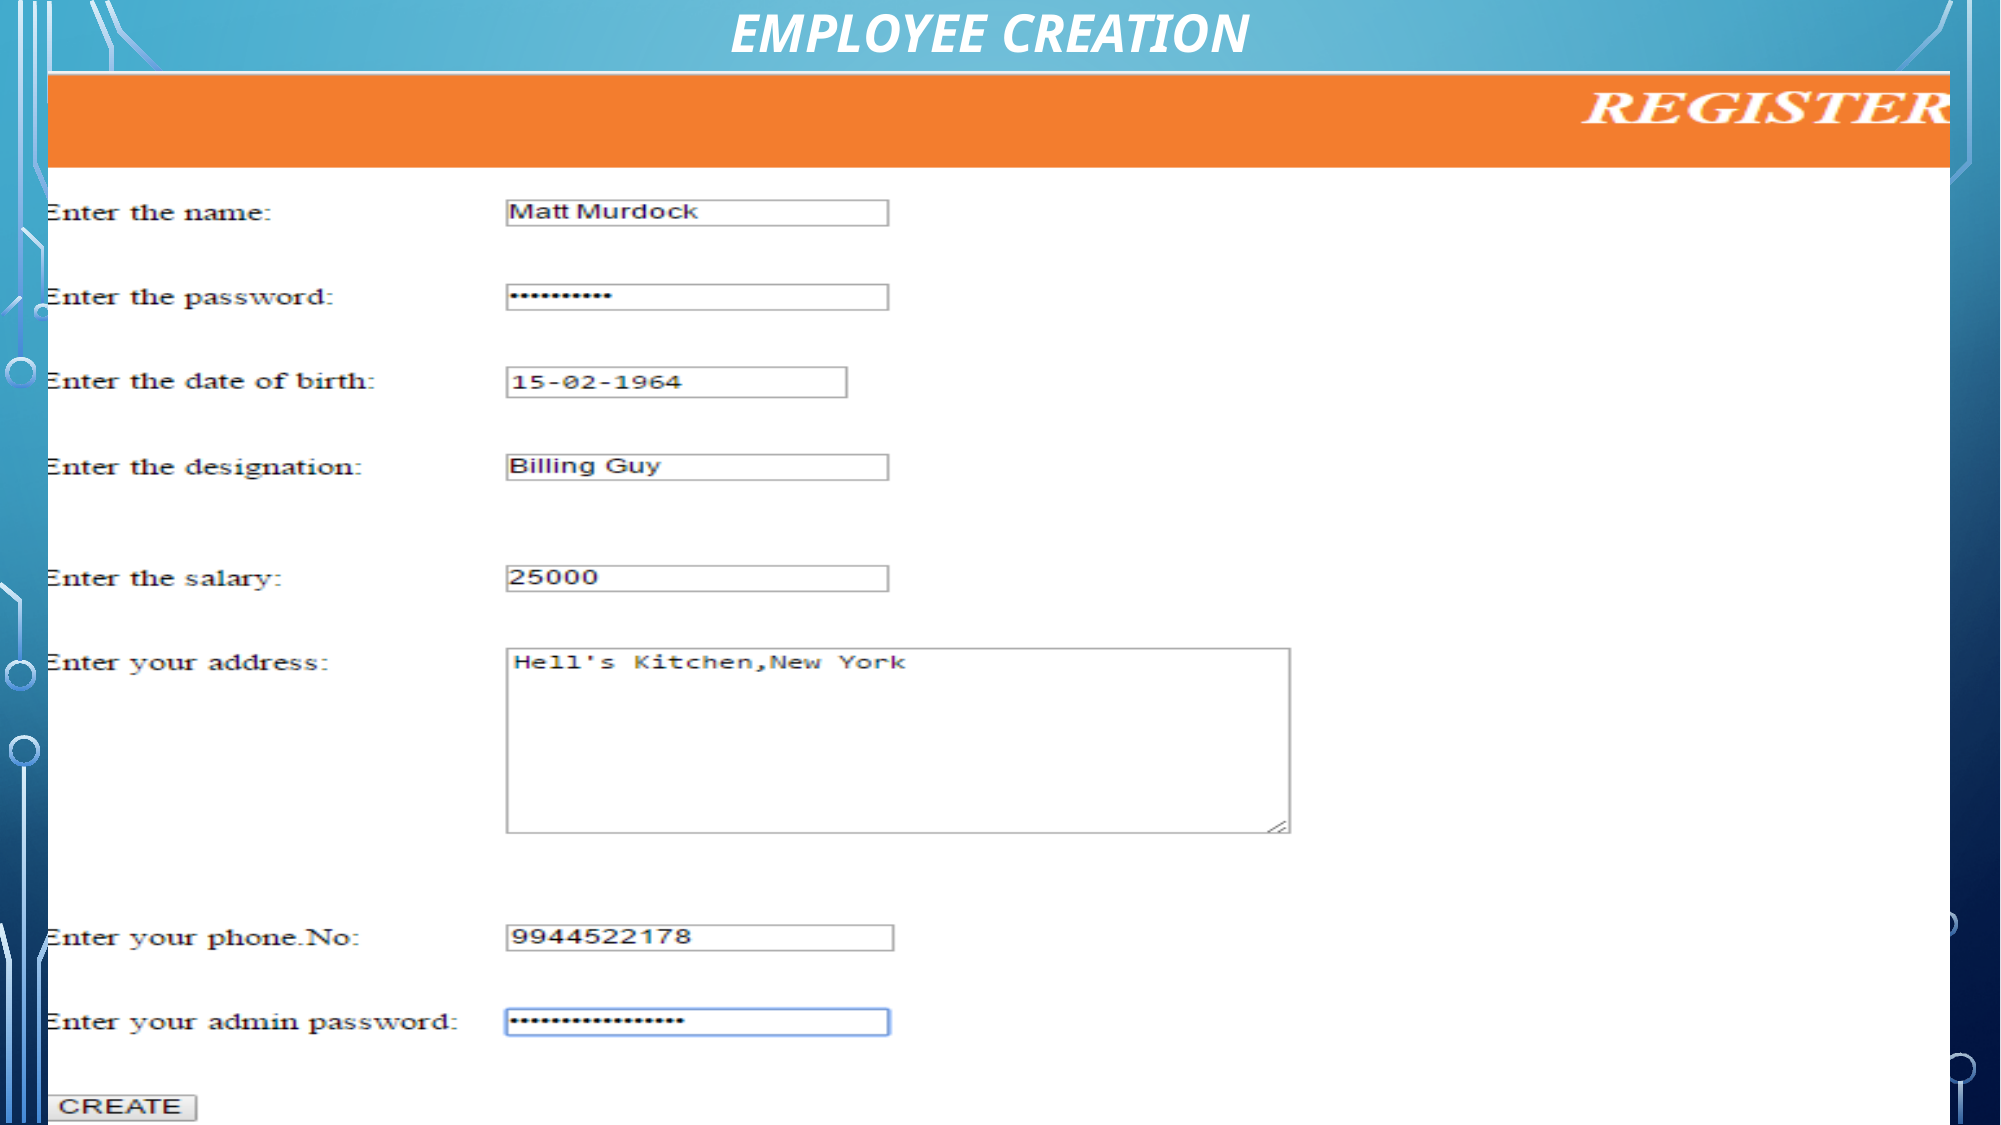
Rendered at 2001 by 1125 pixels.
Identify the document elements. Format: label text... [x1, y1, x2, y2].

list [48, 71, 1951, 1125]
title EMPLOYEE CREATION [177, 0, 1803, 71]
